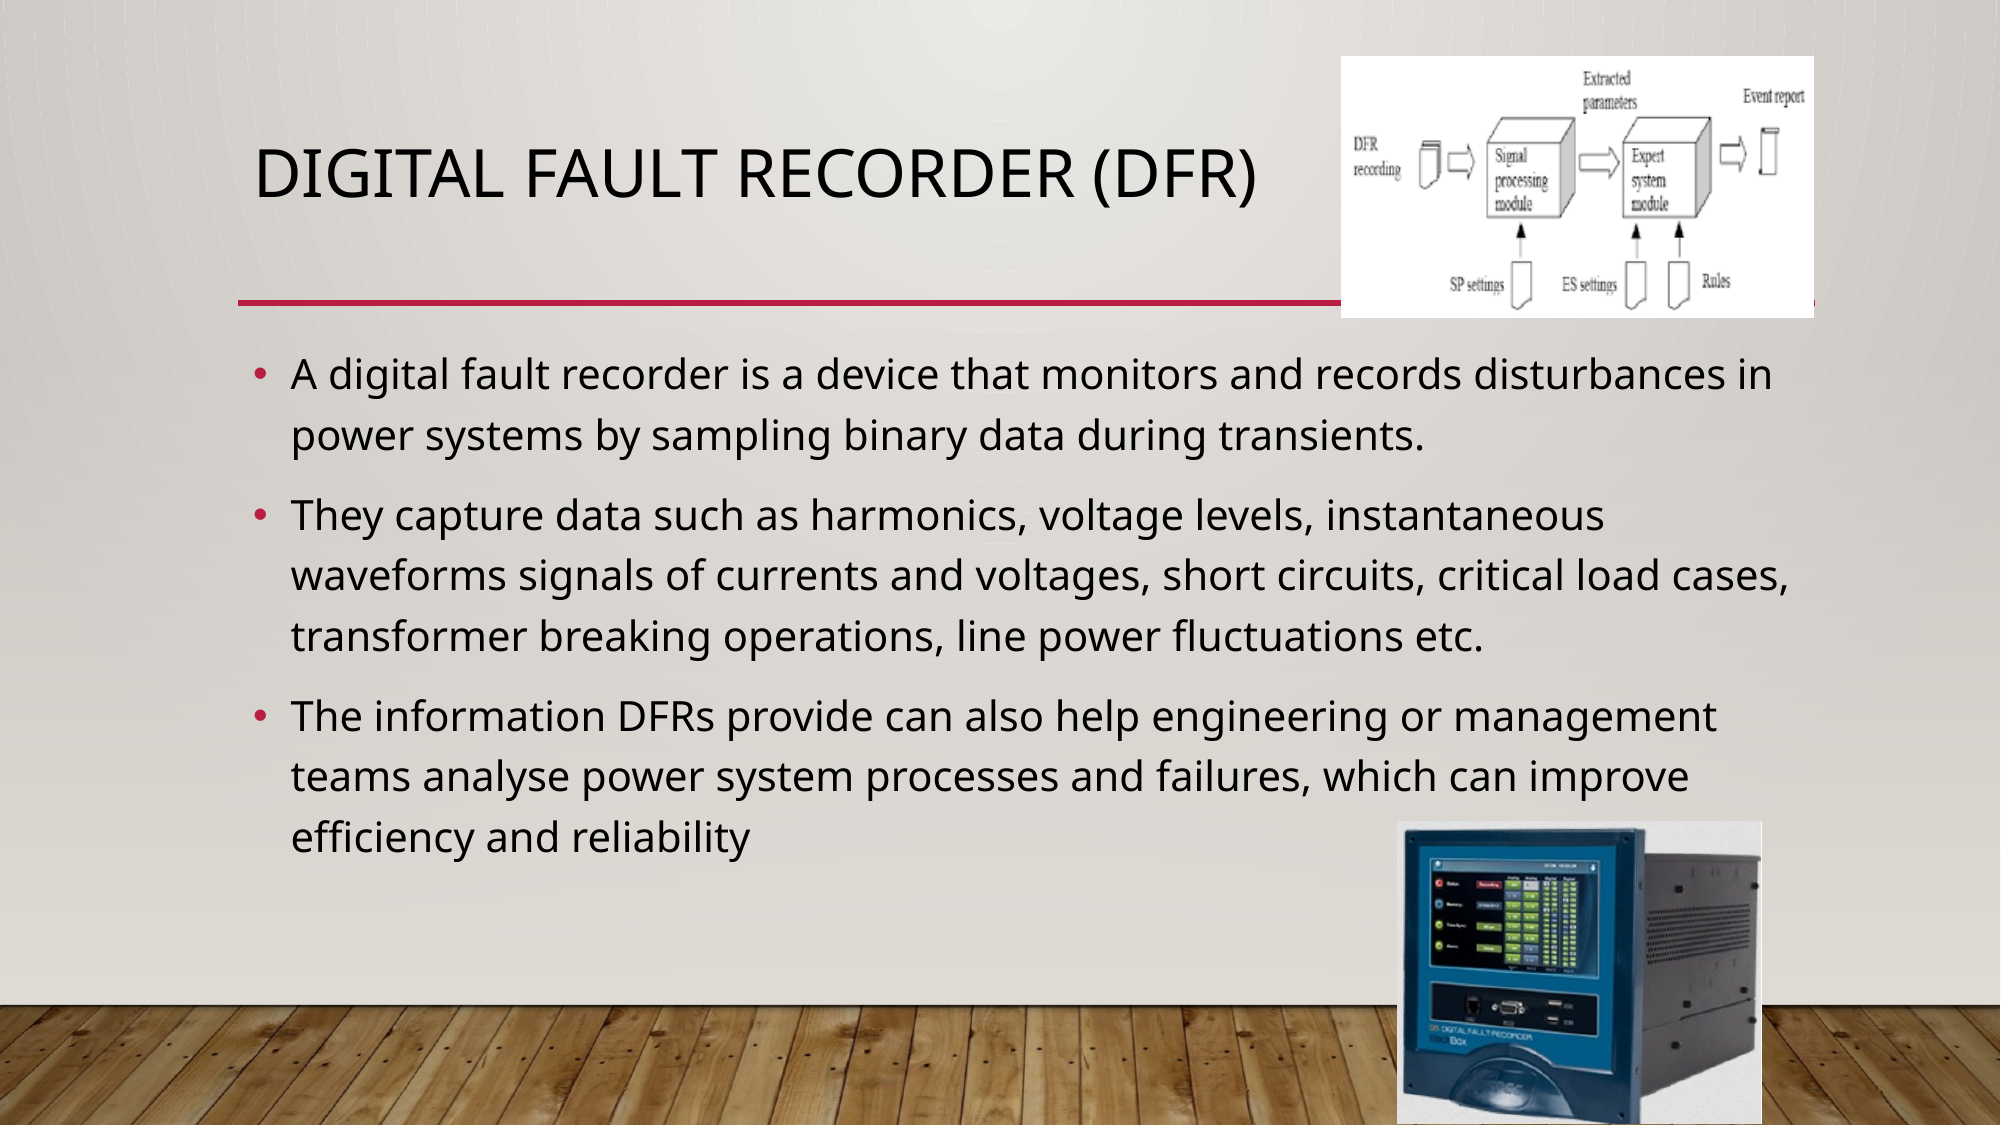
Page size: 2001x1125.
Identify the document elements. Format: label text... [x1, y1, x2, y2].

picture [1341, 56, 1814, 318]
title Digital fault recorder (dfr) [238, 131, 1341, 305]
picture [0, 821, 2000, 1125]
list A digital fault recorder is a device that monitors and records disturbances in power systems by sampling binary data during transients. They capture data such as harmonics, voltage levels, instantaneous waveforms signals of currents and voltages, short circuits, critical load cases, transformer breaking operations, line power fluctuations etc. The information DFRs provide can also help engineering or management teams analyse power system processes and failures, which can improve efficiency and reliability [238, 330, 1814, 897]
